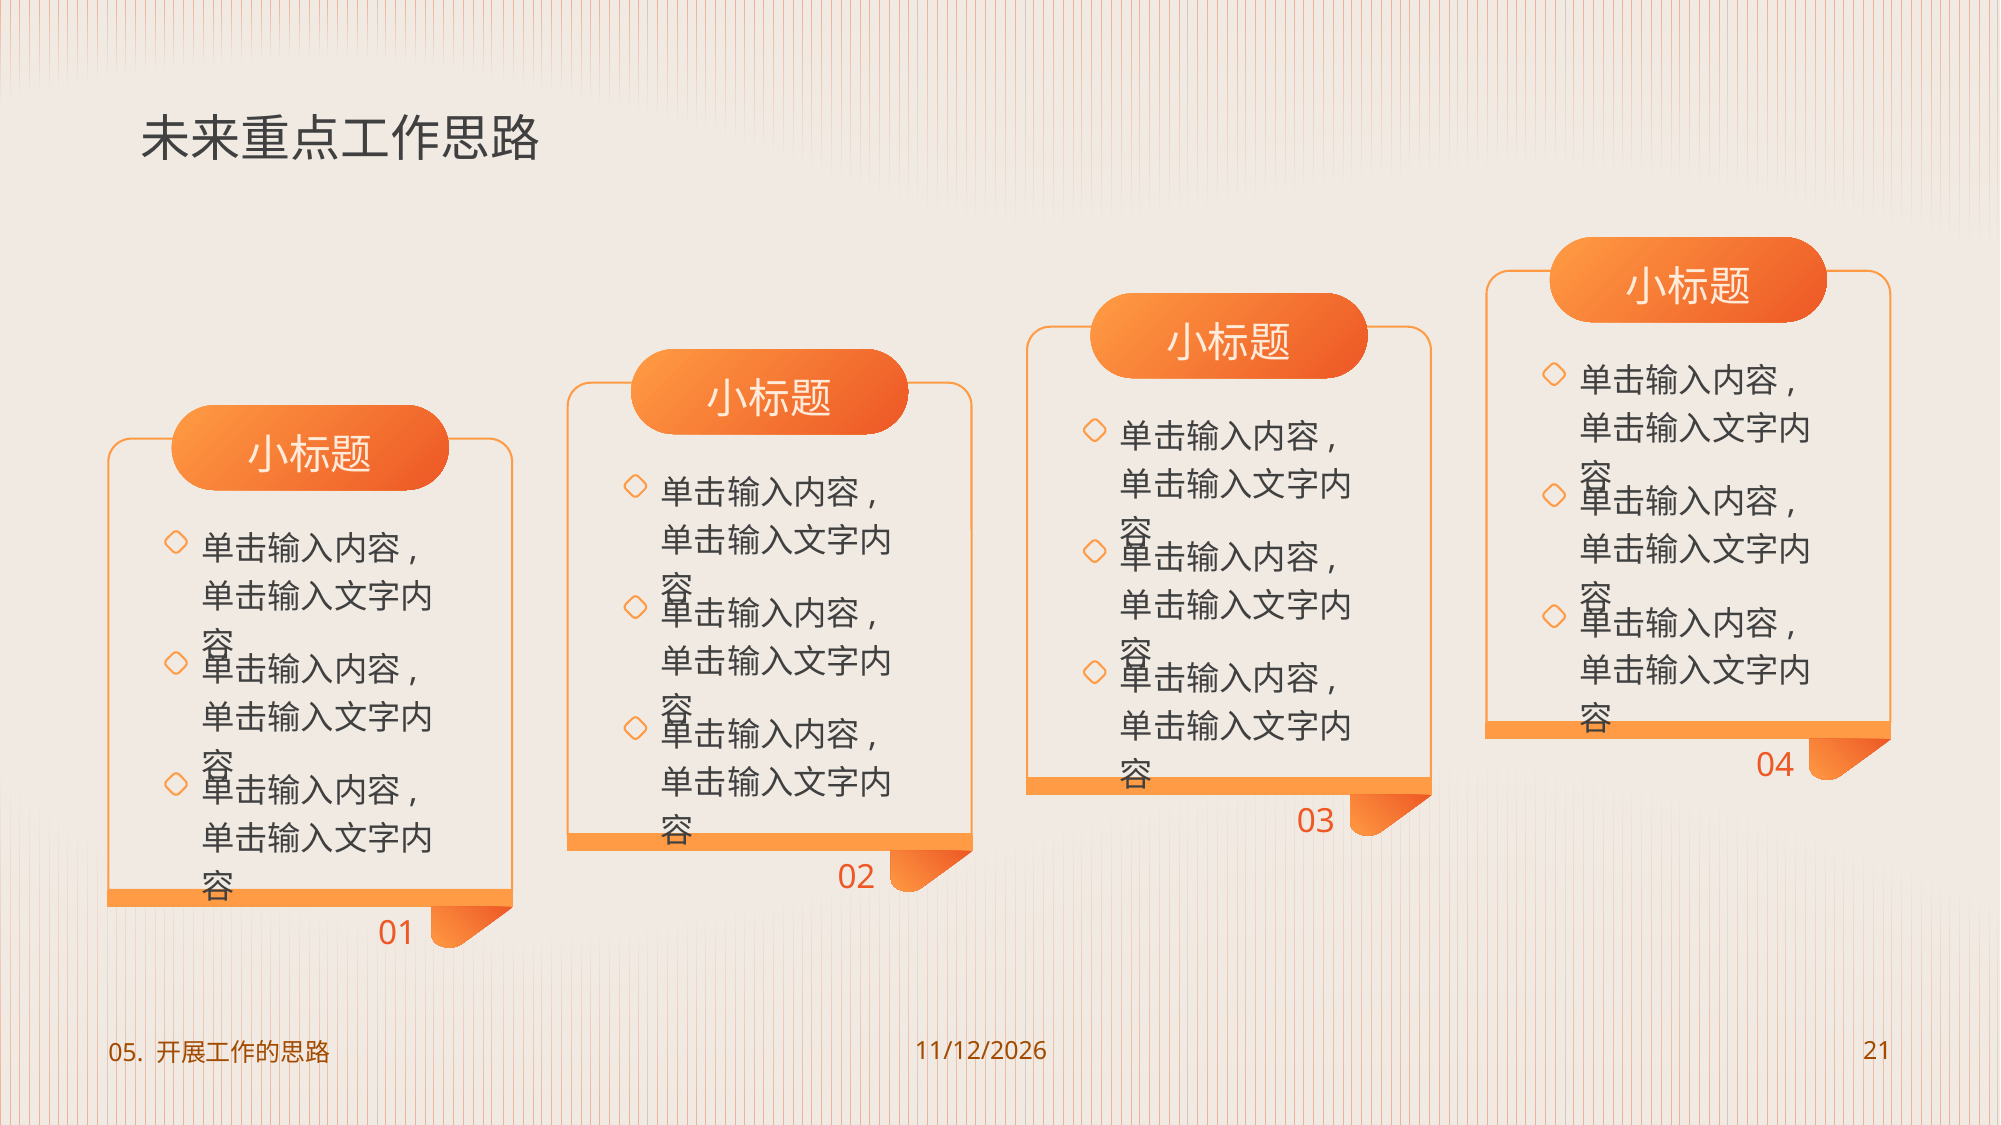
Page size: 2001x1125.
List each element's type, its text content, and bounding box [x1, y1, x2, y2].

footer 05. 开展工作的思路 [108, 1036, 521, 1067]
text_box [567, 349, 973, 897]
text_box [1486, 237, 1892, 785]
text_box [108, 405, 514, 953]
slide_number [755, 1036, 1206, 1067]
title 未来重点工作思路 [140, 106, 849, 167]
picture [0, 0, 1998, 1125]
slide_number 21 [1441, 1036, 1892, 1067]
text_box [1026, 293, 1433, 841]
